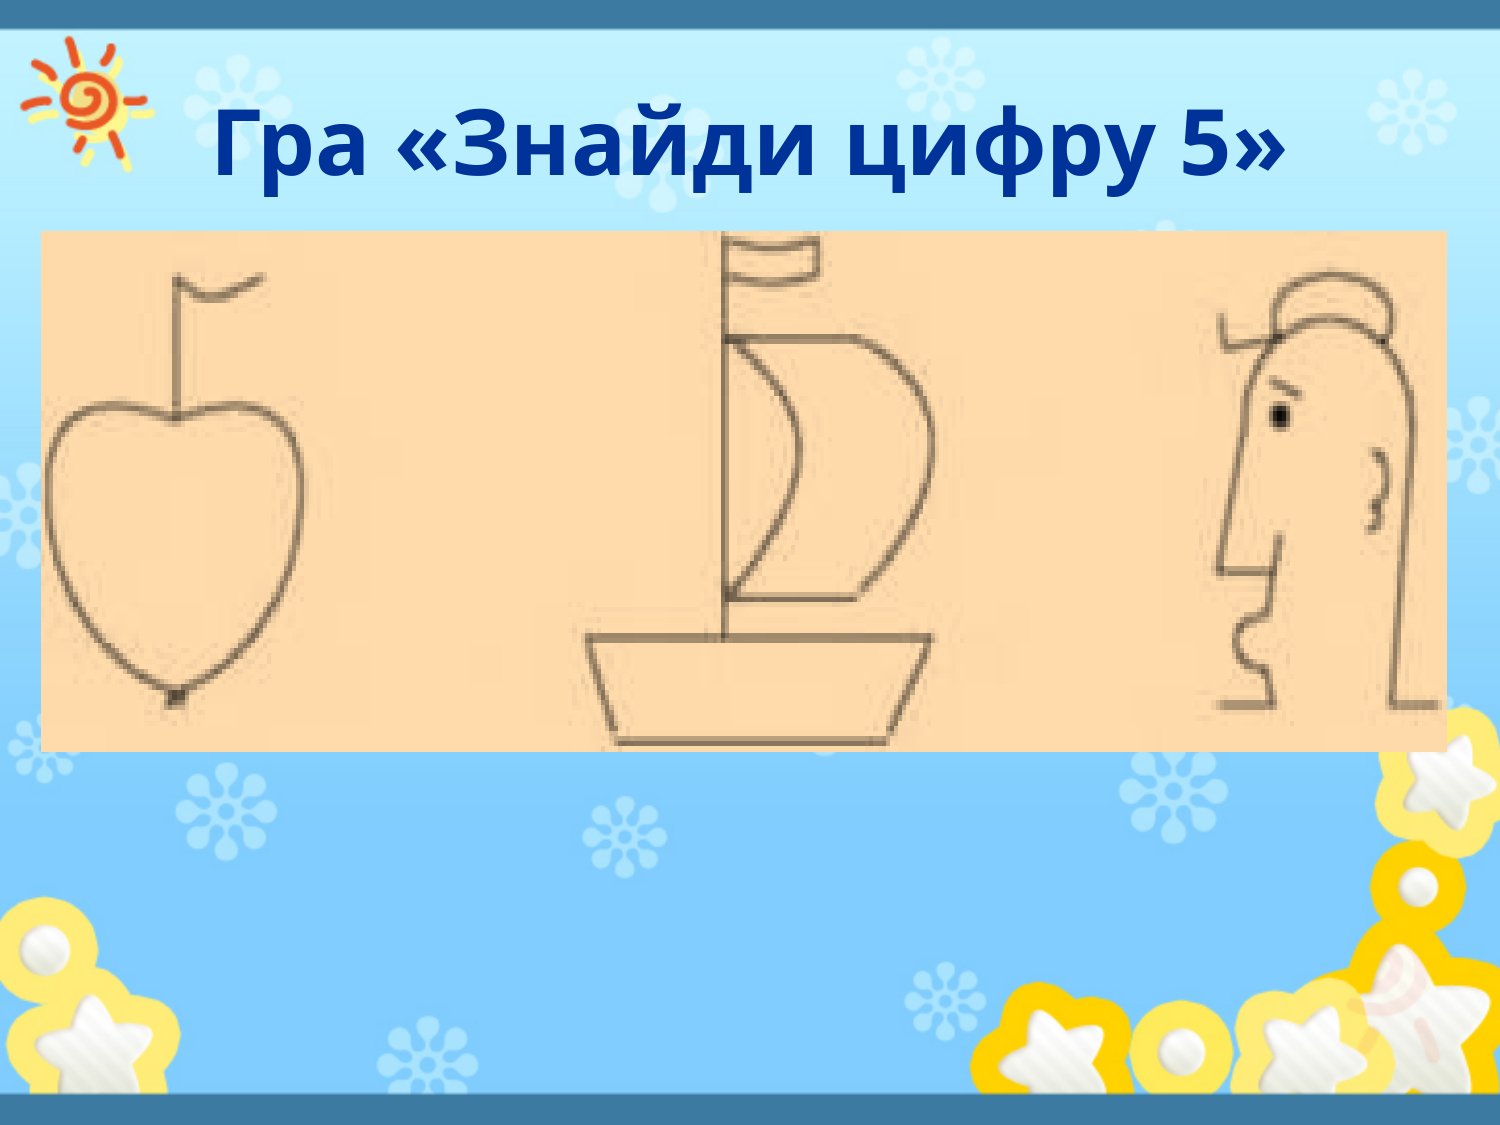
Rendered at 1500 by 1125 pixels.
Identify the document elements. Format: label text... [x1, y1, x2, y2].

title Гра «Знайди цифру 5» [75, 45, 1425, 229]
picture [0, 0, 1500, 1125]
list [40, 231, 1448, 752]
